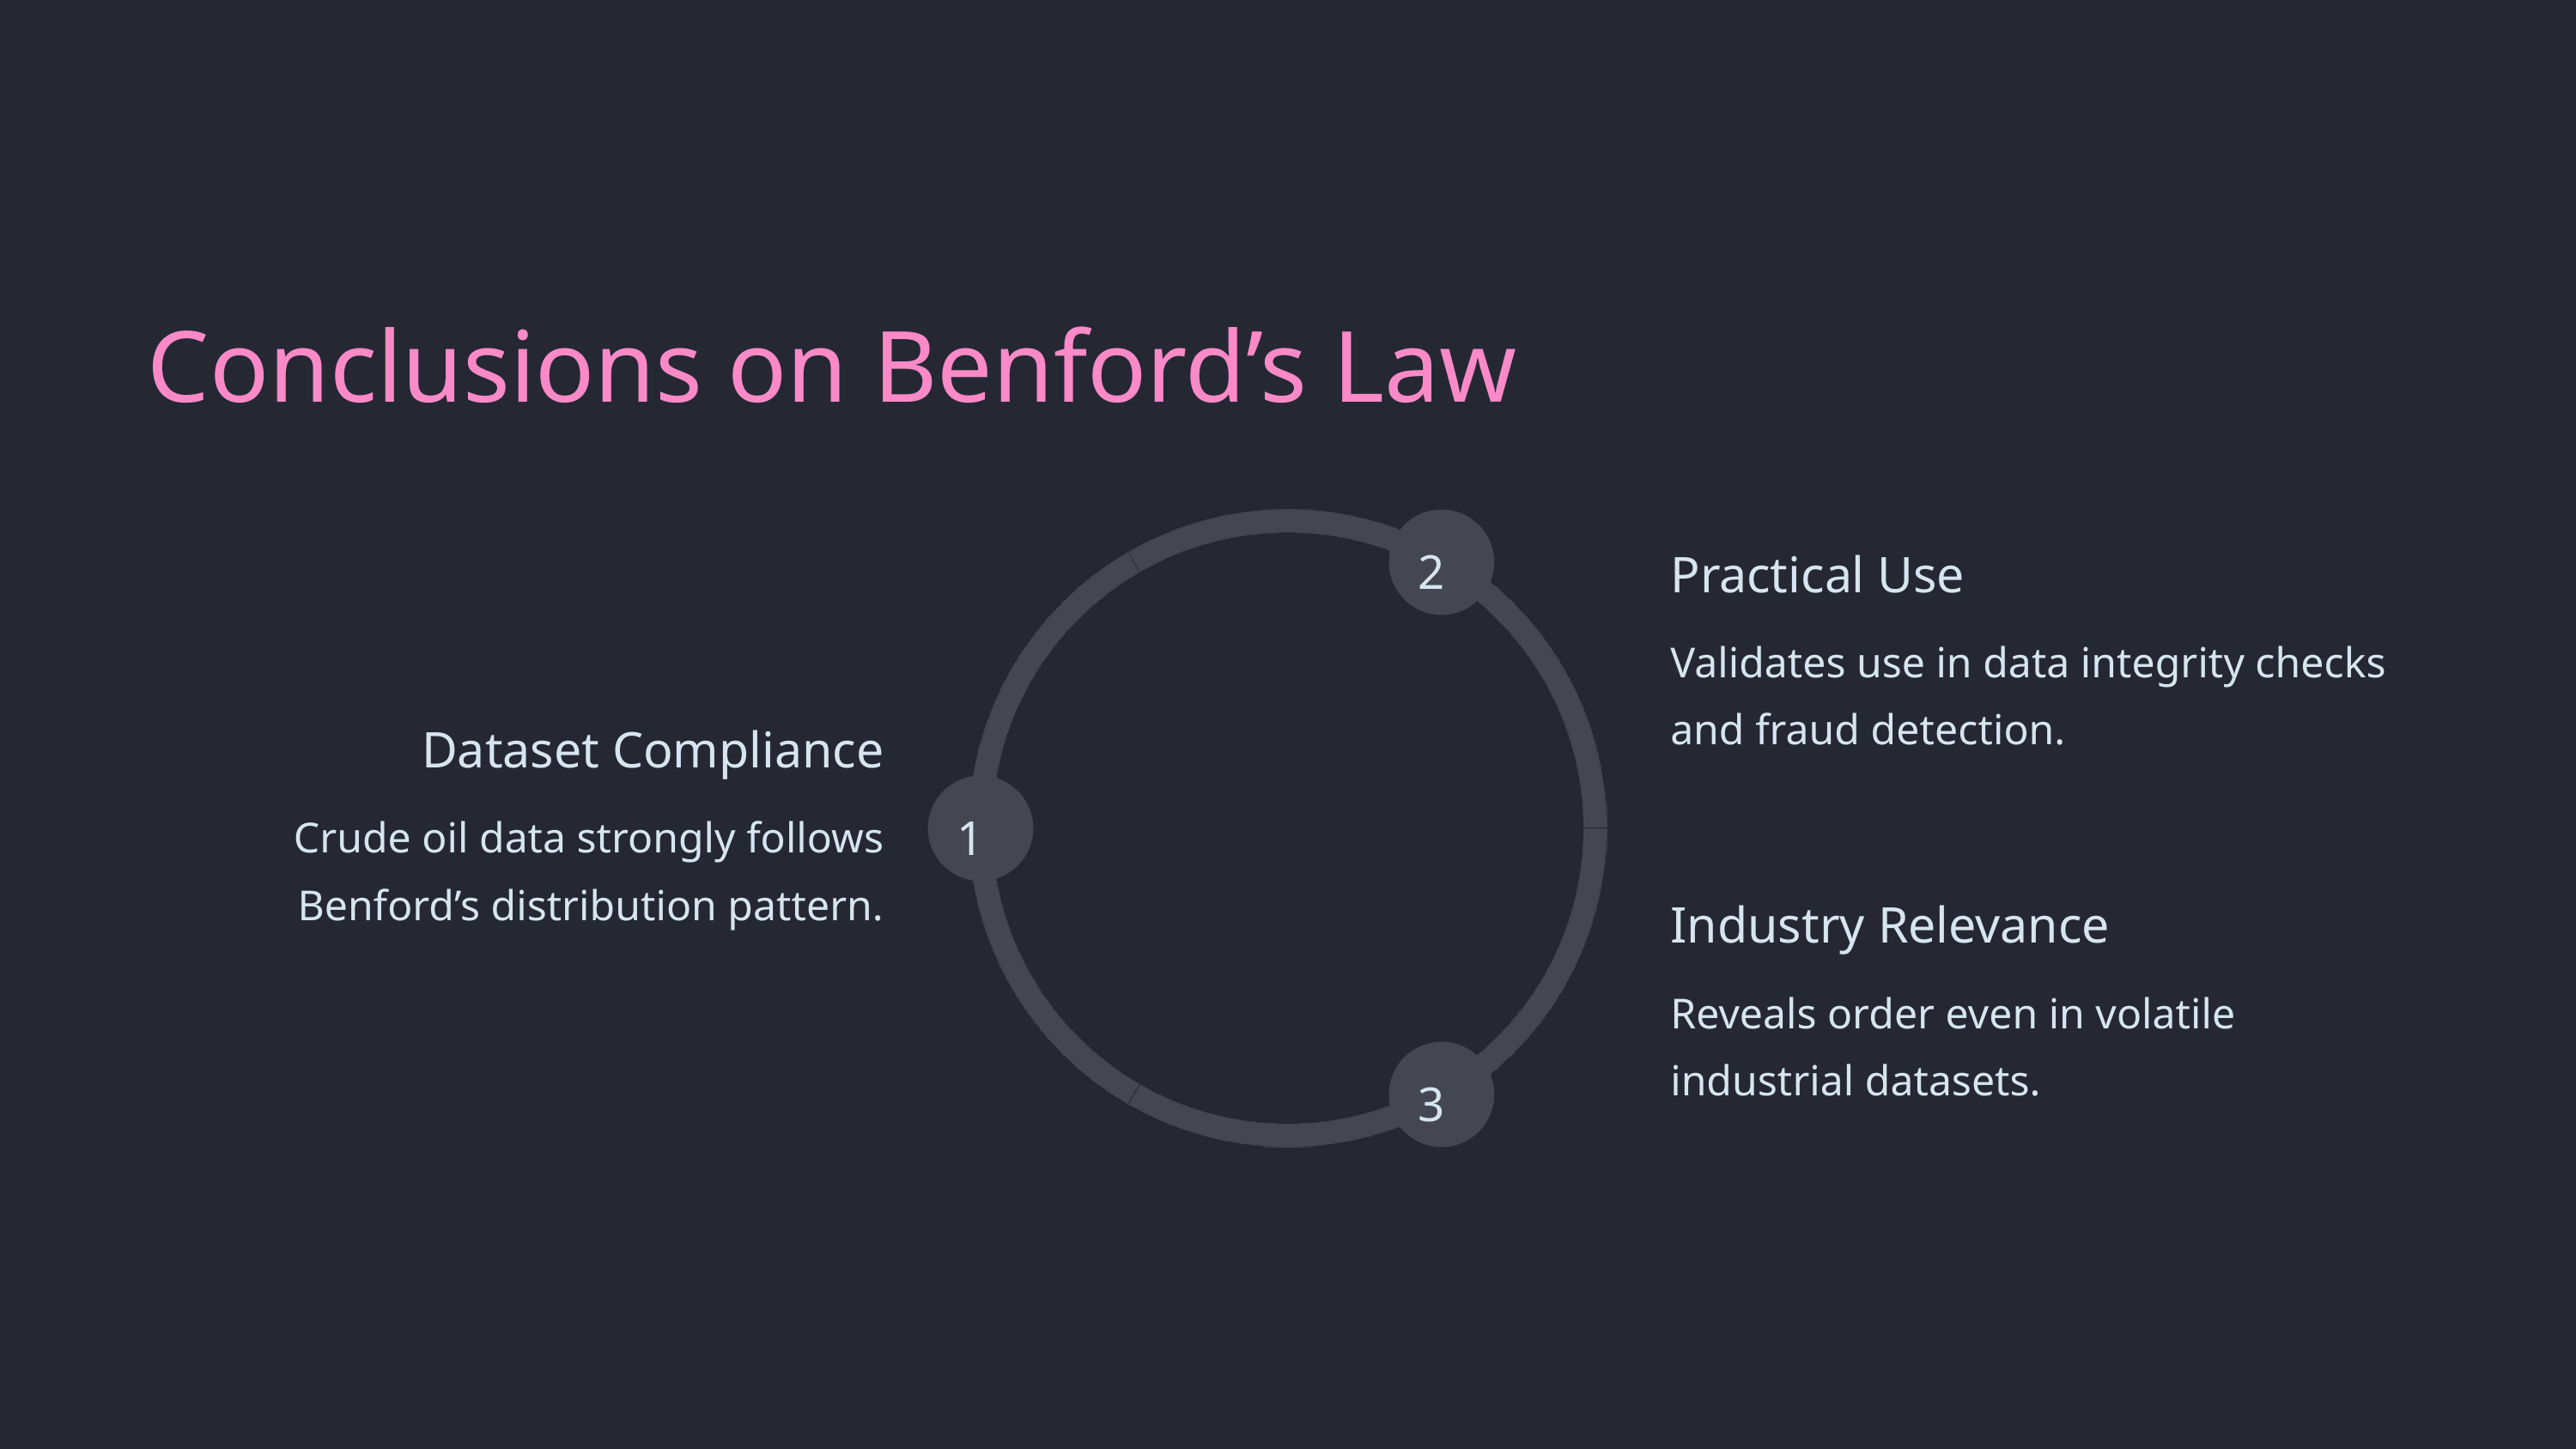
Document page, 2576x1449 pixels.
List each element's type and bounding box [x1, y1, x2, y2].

text_box [1670, 628, 2429, 765]
text_box [1418, 532, 1466, 592]
text_box [147, 300, 1527, 426]
text_box [1388, 509, 1495, 615]
text_box [927, 775, 1034, 882]
text_box [147, 803, 885, 940]
text_box [0, 0, 2576, 1449]
text_box [1418, 1064, 1466, 1125]
text_box [388, 717, 885, 780]
text_box [957, 798, 1005, 858]
text_box [1388, 1041, 1495, 1148]
text_box [1670, 979, 2429, 1115]
text_box [1670, 541, 2167, 604]
text_box [1670, 892, 2167, 955]
